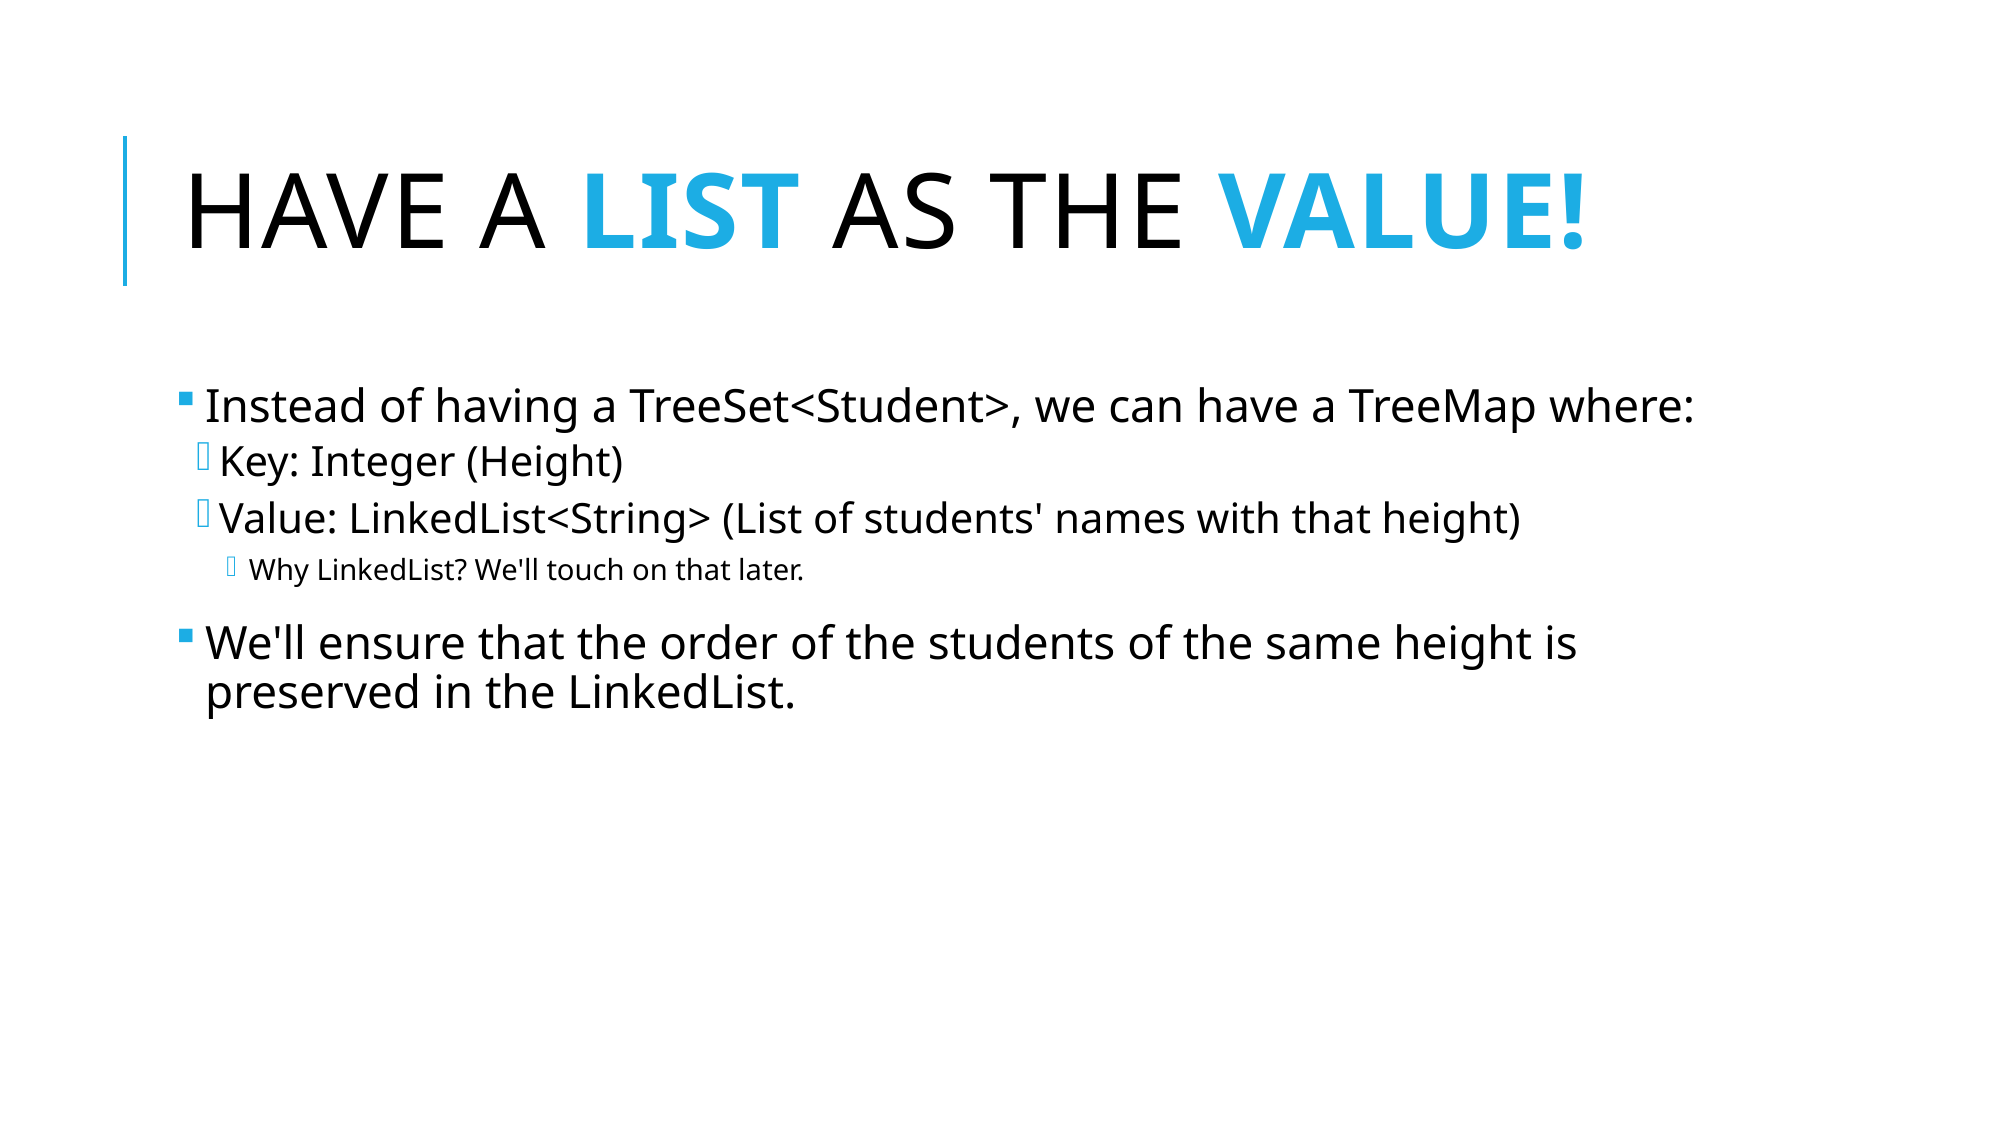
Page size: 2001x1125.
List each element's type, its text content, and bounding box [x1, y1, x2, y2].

title Have a list as the value! [168, 96, 1763, 342]
list Instead of having a TreeSet<Student>, we can have a TreeMap where: Key: Integer (Height) Value: LinkedList<String> (List of students' names with that height) Why LinkedList? We'll touch on that later. We'll ensure that the order of the students of the same height is preserved in the LinkedList. [168, 375, 1780, 748]
